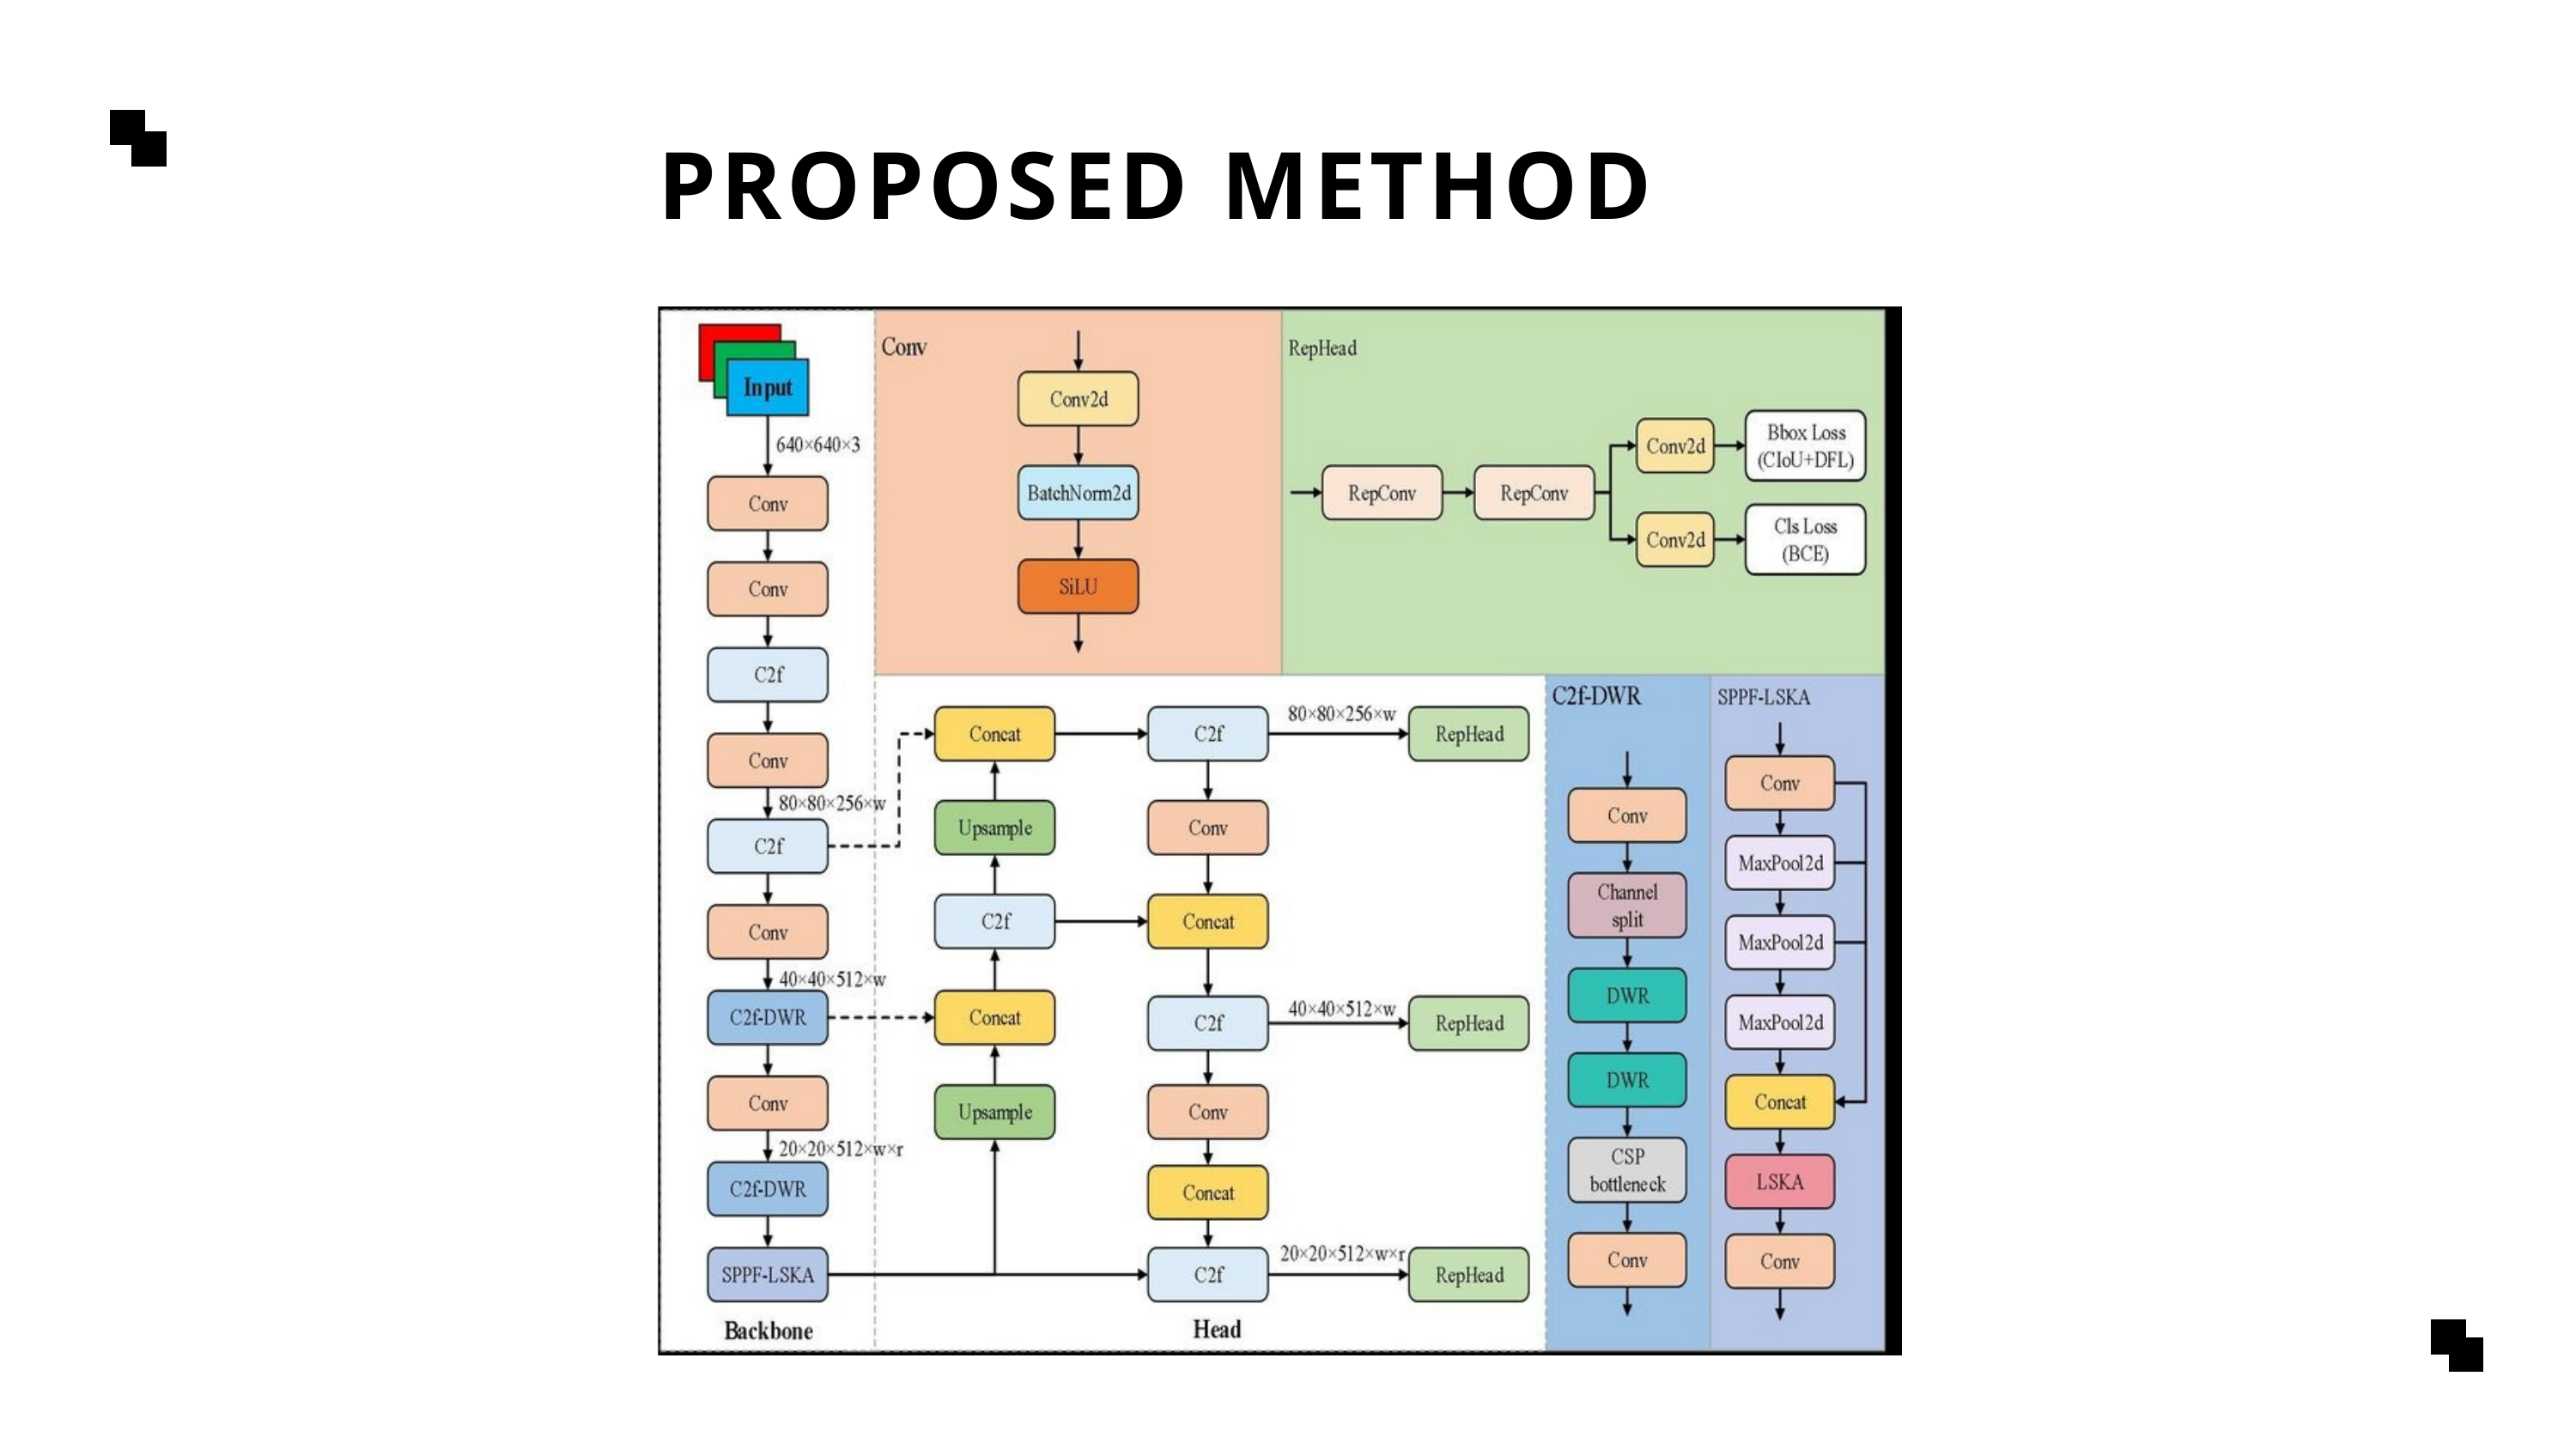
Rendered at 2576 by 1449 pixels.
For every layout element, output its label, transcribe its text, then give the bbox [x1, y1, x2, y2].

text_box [2430, 1319, 2467, 1355]
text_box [131, 130, 167, 167]
text_box [658, 368, 1902, 1355]
text_box PROPOSED METHOD [658, 106, 1955, 368]
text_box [109, 109, 145, 145]
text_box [2448, 1337, 2484, 1373]
